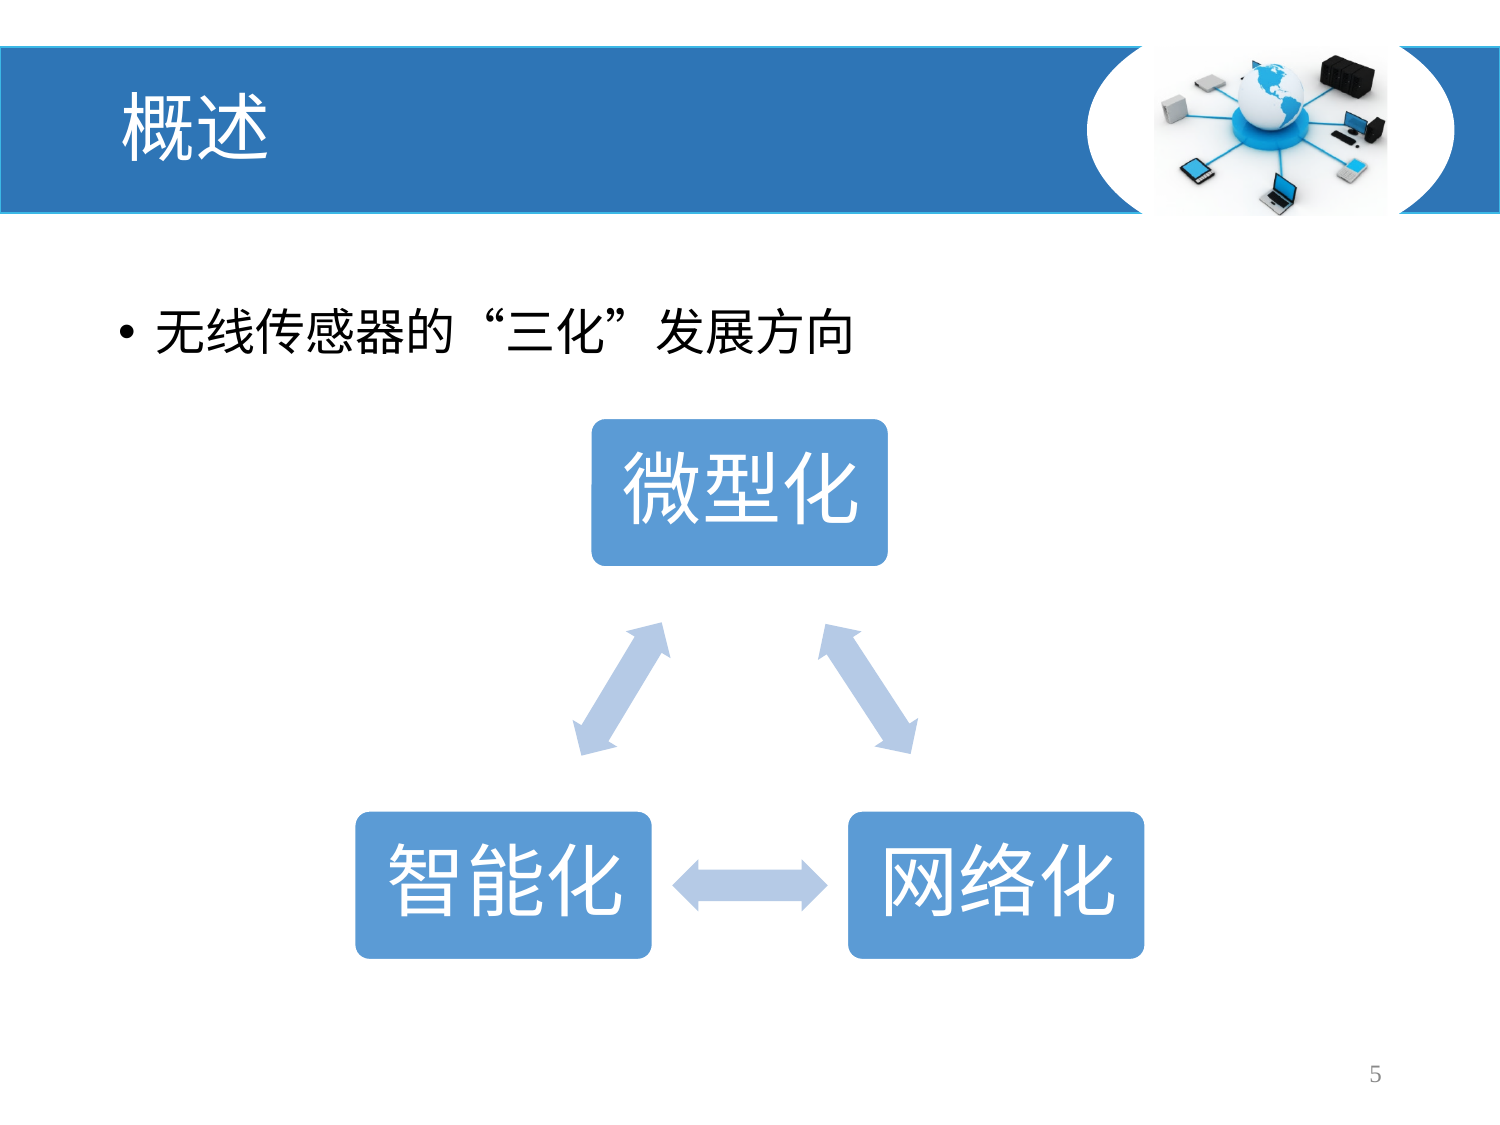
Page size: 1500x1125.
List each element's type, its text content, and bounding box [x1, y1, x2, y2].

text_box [354, 353, 1146, 991]
picture [1154, 46, 1388, 216]
list 无线传感器的“三化”发展方向 [103, 299, 1397, 1014]
title 概述 [105, 50, 1060, 214]
slide_number 5 [1059, 1042, 1397, 1103]
